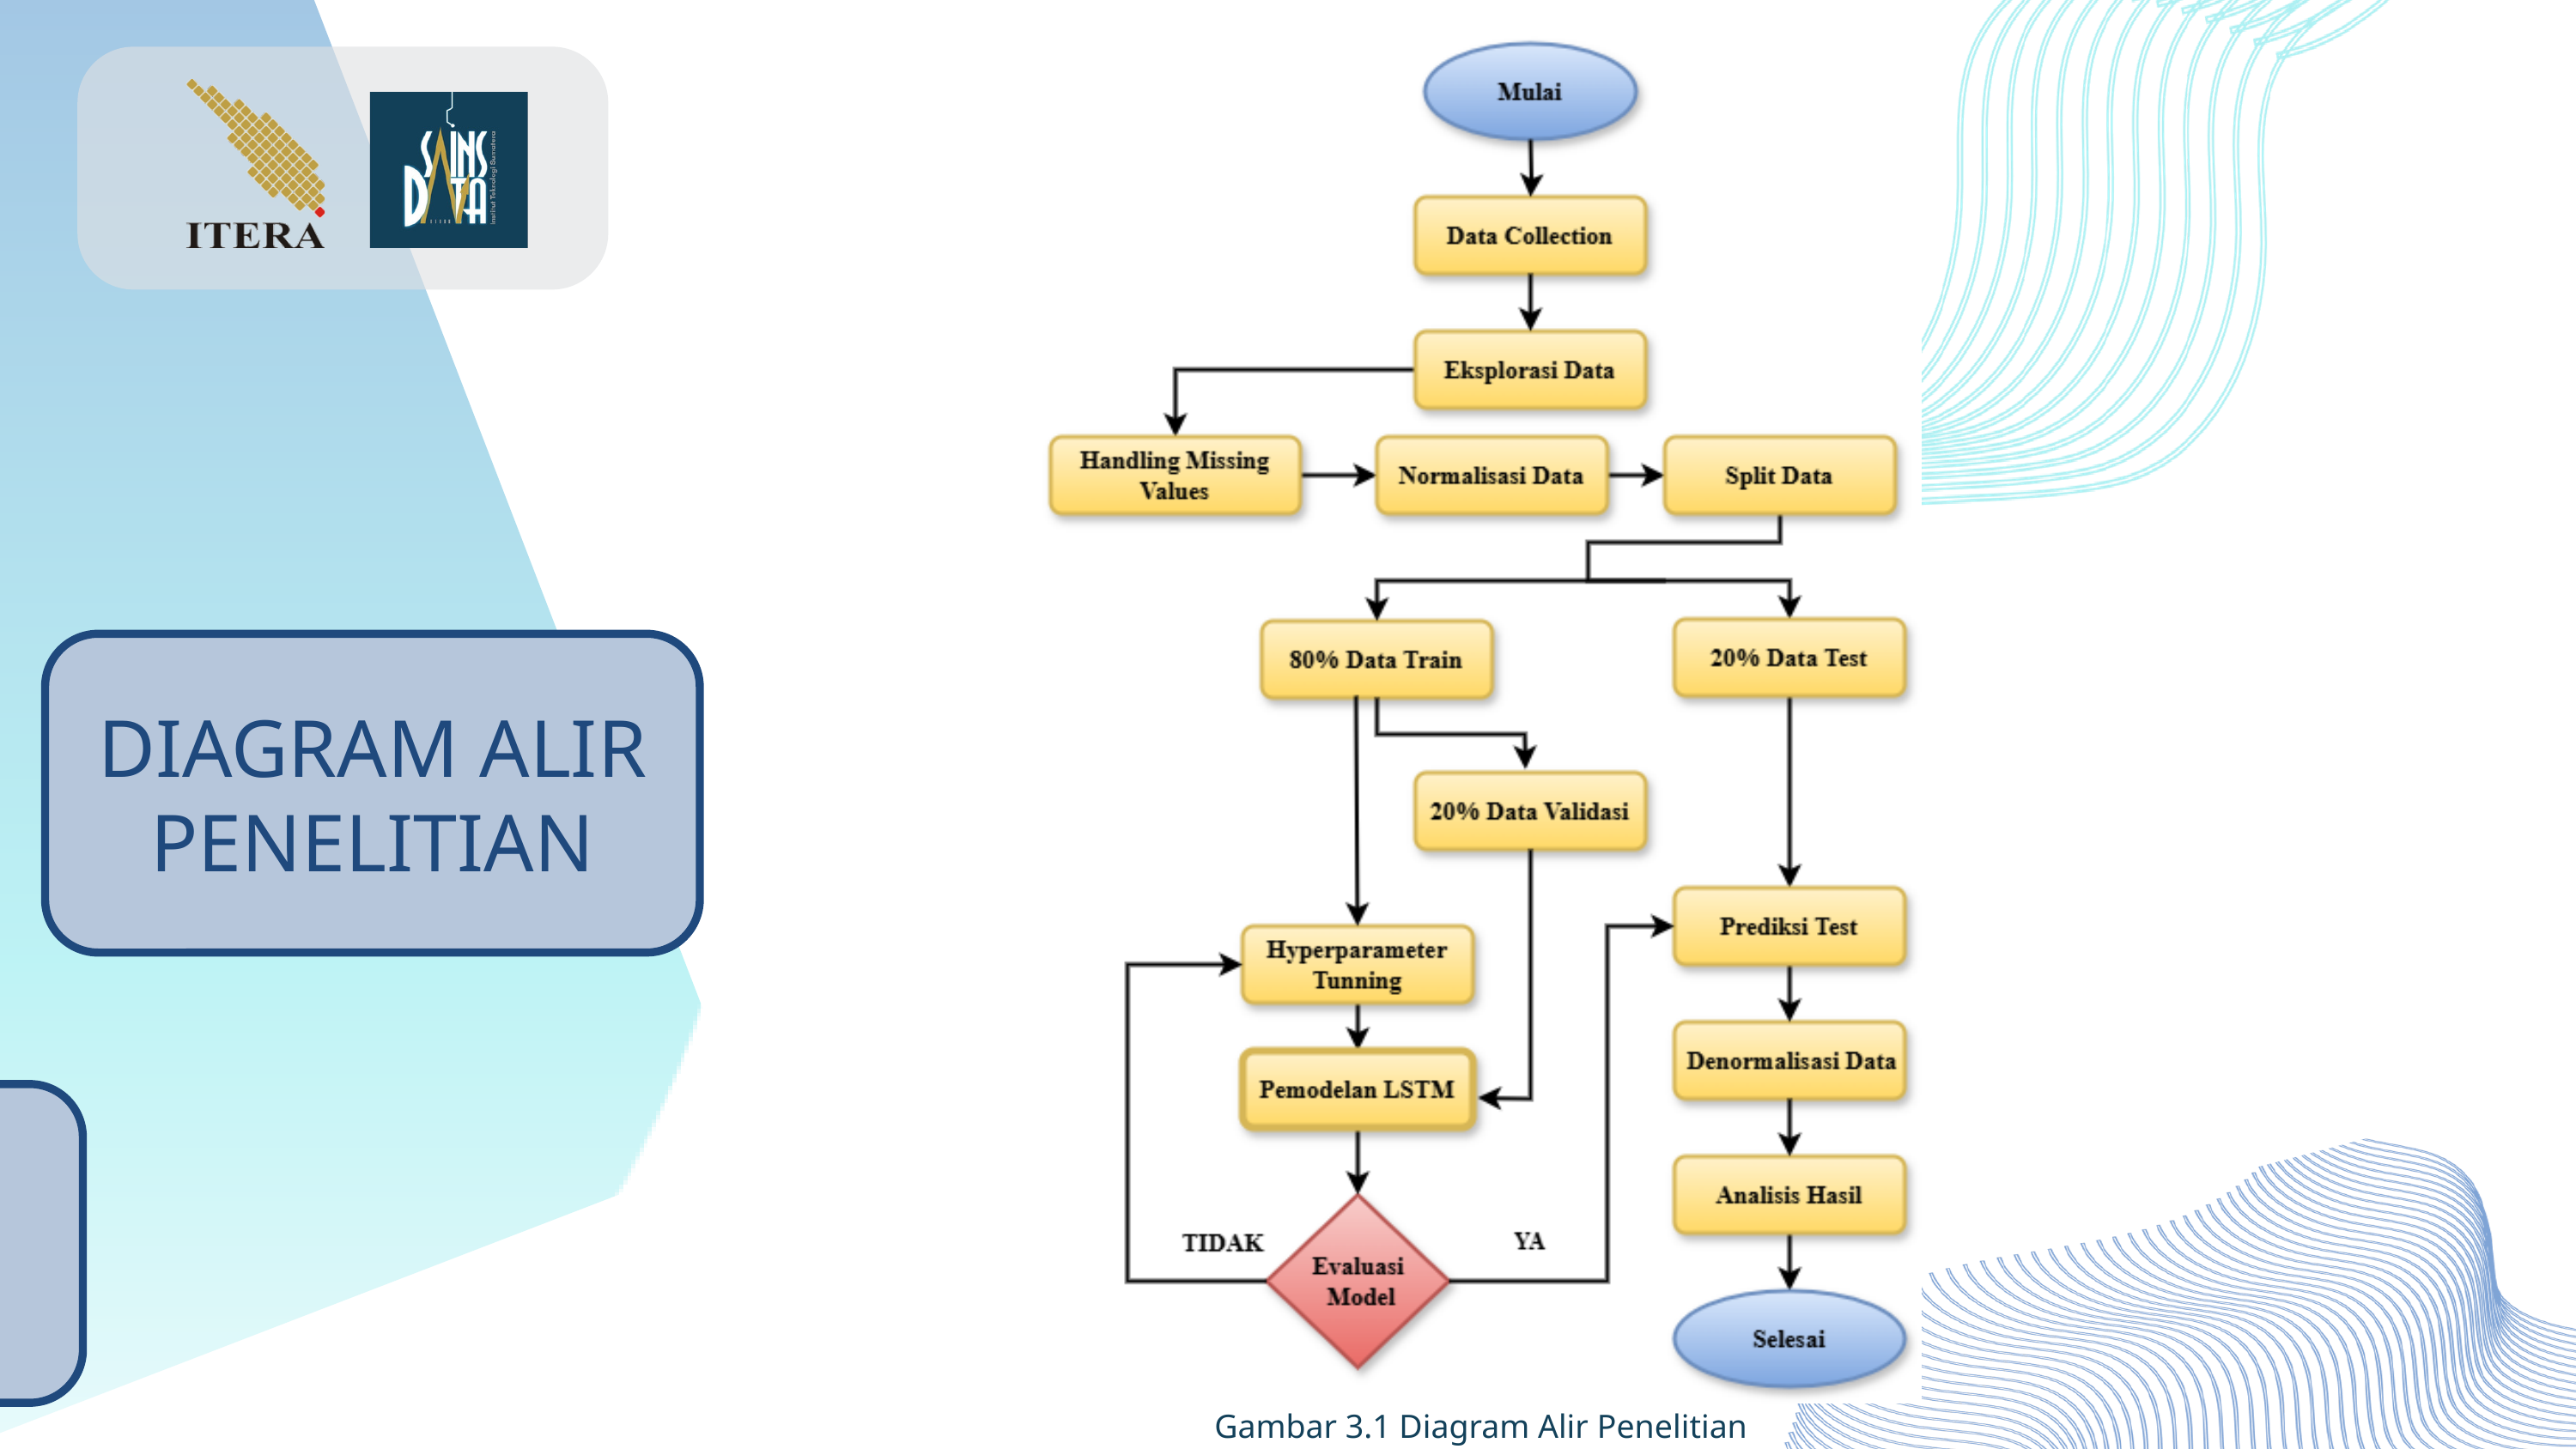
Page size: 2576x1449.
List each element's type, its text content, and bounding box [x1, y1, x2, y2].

picture [1041, 33, 1922, 1404]
text_box [0, 0, 755, 1434]
text_box DIAGRAM ALIR PENELITIAN [43, 632, 702, 955]
text_box [1194, 0, 2576, 857]
text_box DATASET [0, 1082, 85, 1405]
text_box [1547, 1083, 2576, 1449]
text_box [76, 46, 609, 290]
text_box Gambar 3.1 Diagram Alir Penelitian [1100, 1410, 1862, 1446]
